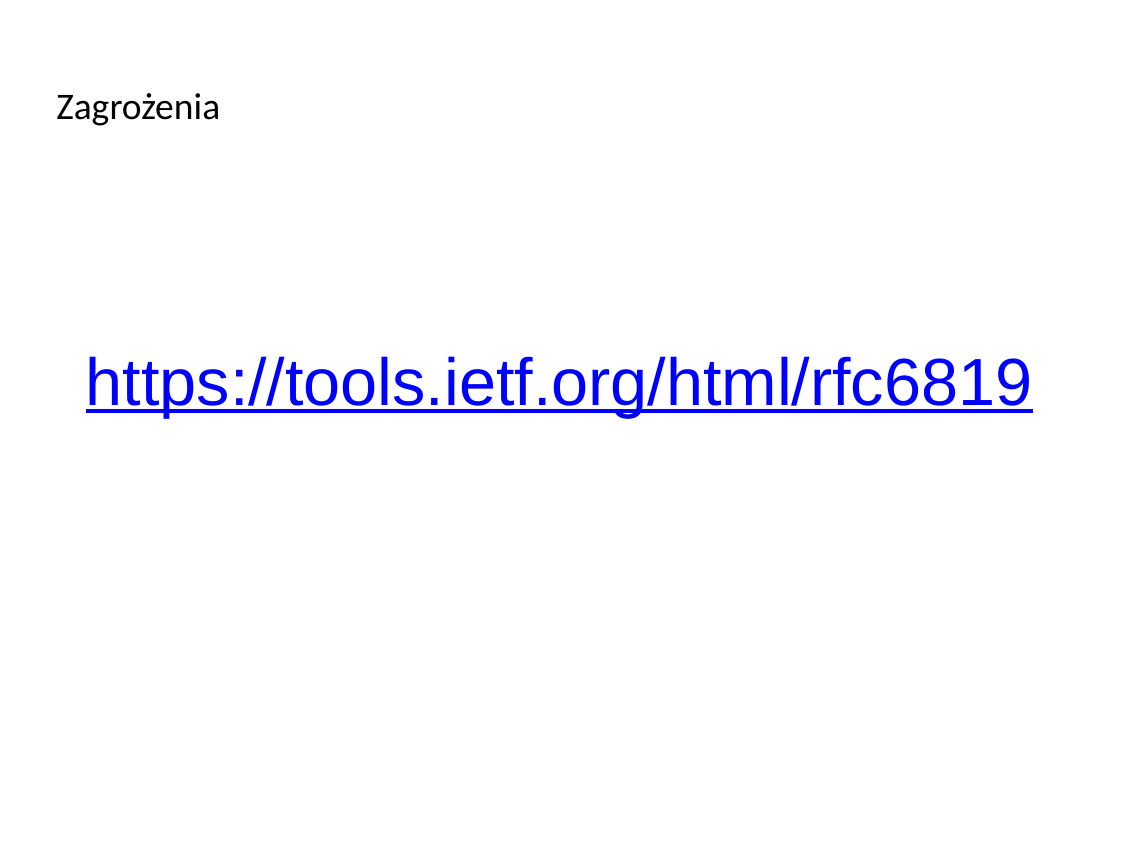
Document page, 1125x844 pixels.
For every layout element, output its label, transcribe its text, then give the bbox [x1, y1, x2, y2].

text_box Zagrożenia [56, 33, 1069, 175]
text_box https://tools.ietf.org/html/rfc6819 [68, 356, 1050, 482]
